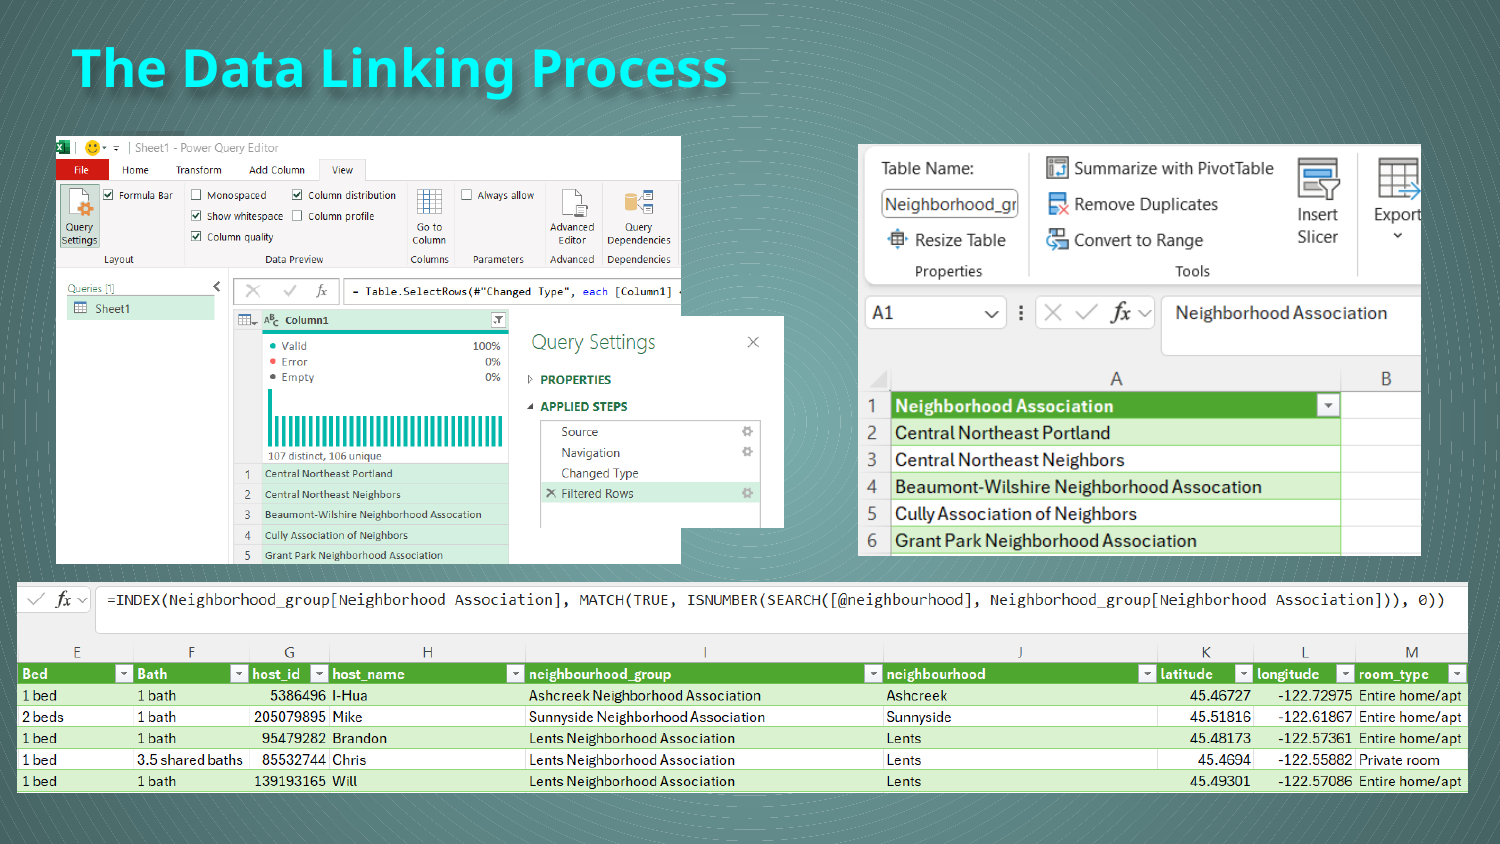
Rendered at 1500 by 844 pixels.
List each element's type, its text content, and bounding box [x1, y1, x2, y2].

picture [56, 136, 784, 565]
picture [858, 144, 1422, 557]
picture [16, 582, 1468, 794]
title The Data Linking Process [56, 16, 837, 119]
